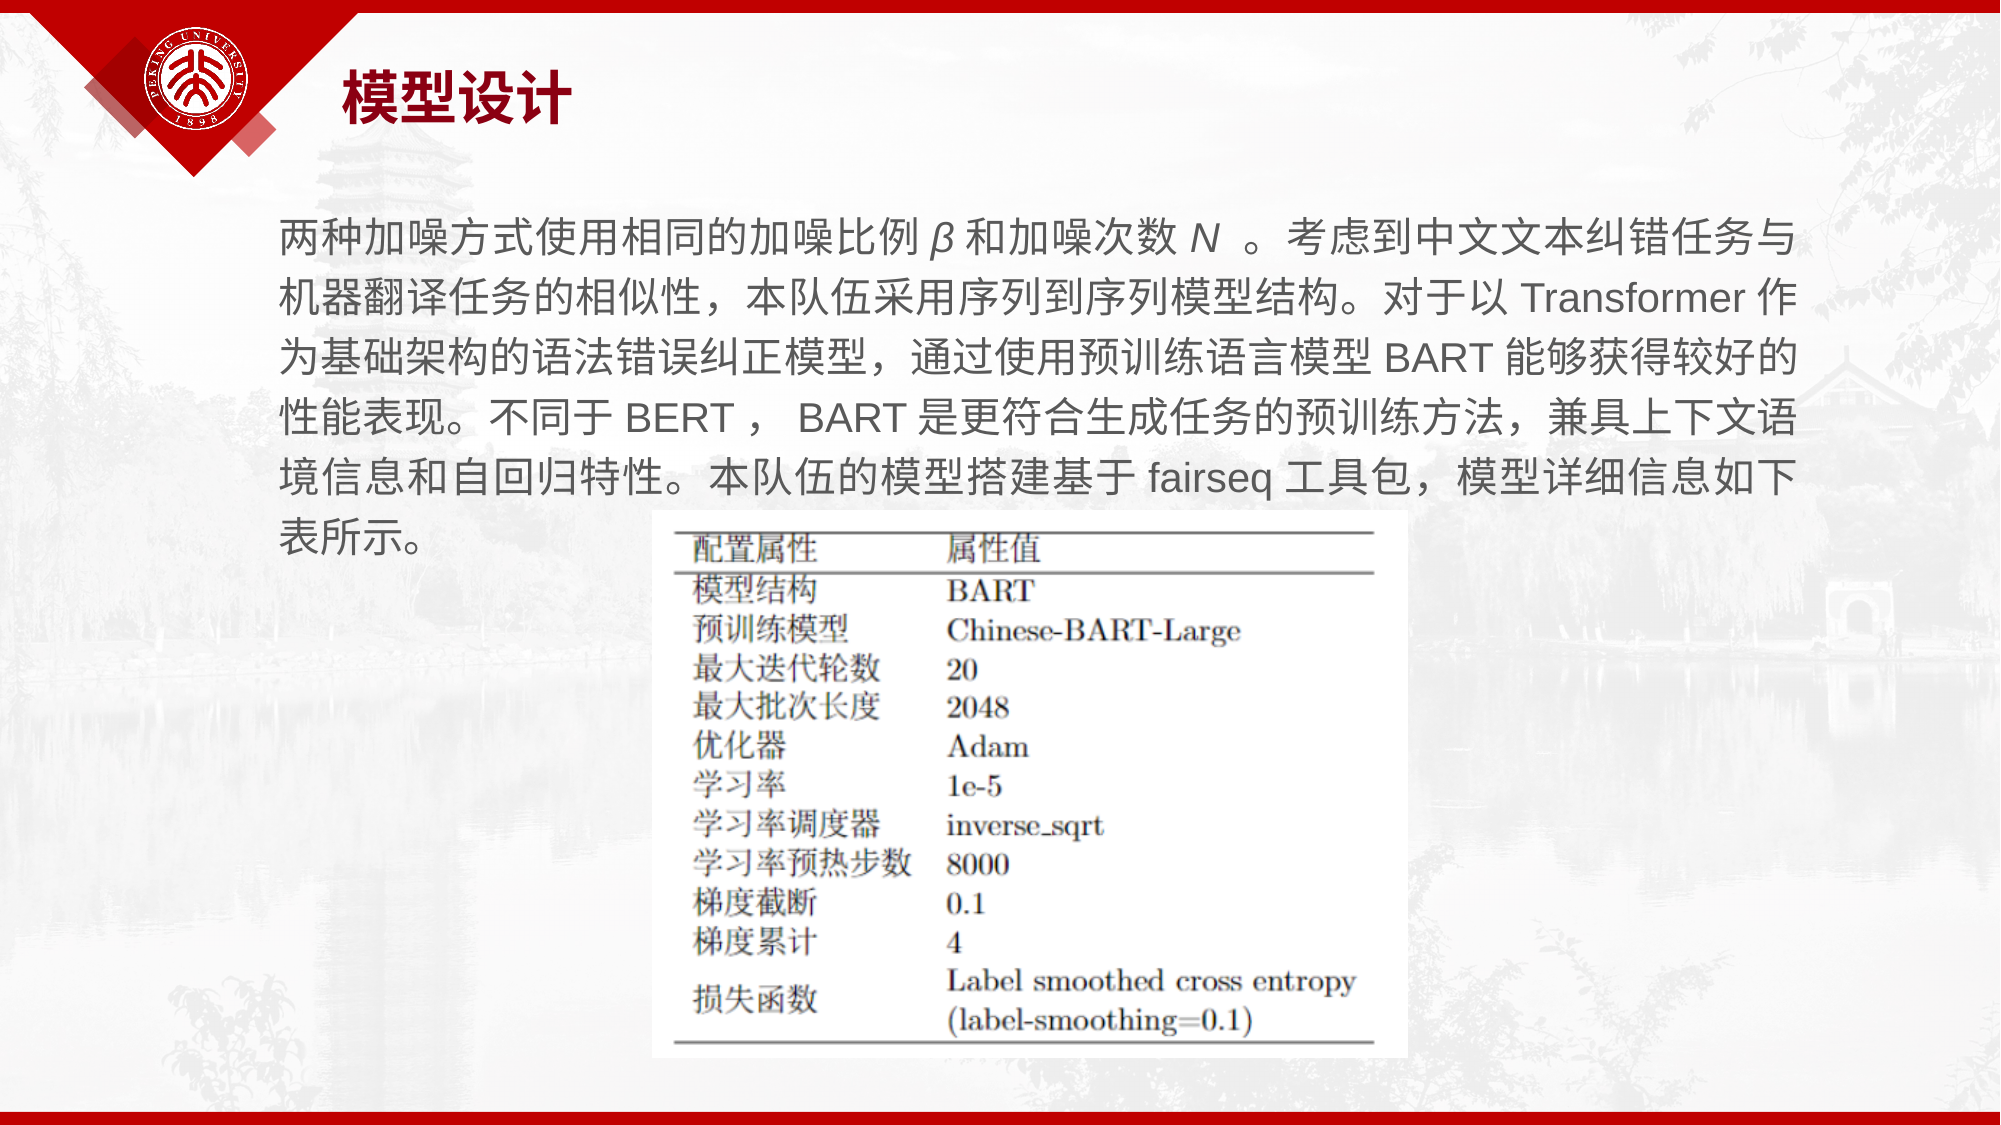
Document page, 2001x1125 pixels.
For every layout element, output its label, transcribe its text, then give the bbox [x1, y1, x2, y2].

text_box 模型设计 [326, 43, 1066, 139]
picture [144, 27, 249, 130]
text_box 两种加噪方式使用相同的加噪比例β和加噪次数N 。考虑到中文文本纠错任务与机器翻译任务的相似性，本队伍采用序列到序列模型结构。对于以Transformer作为基础架构的语法错误纠正模型，通过使用预训练语言模型BART能够获得较好的性能表现。不同于BERT，BART是更符合生成任务的预训练方法，兼具上下文语境信息和自回归特性。本队伍的模型搭建基于fairseq工具包，模型详细信息如下表所示。 [263, 193, 1814, 569]
picture [652, 510, 1408, 1058]
